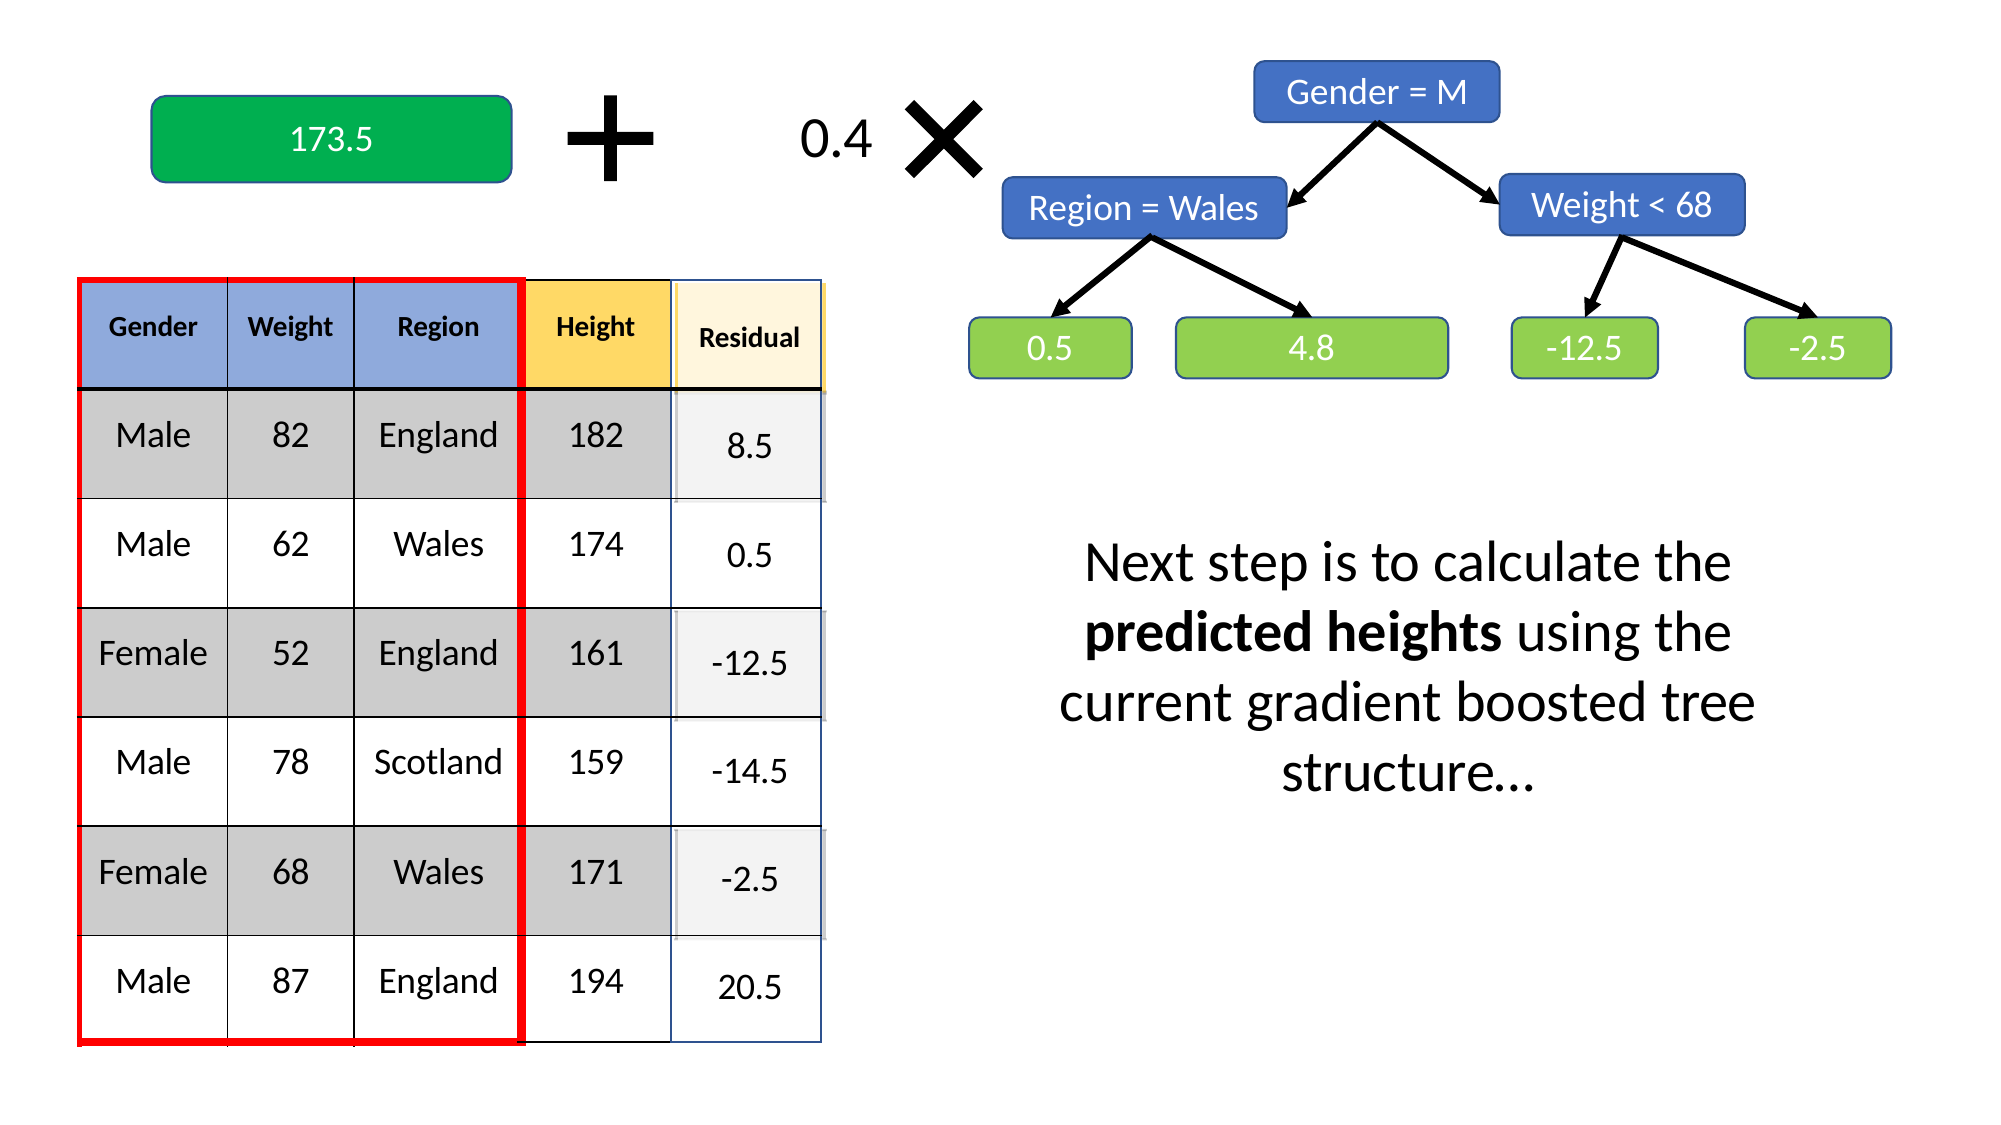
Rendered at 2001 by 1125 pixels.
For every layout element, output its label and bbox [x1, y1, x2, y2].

table_cell [228, 609, 353, 716]
text_box [150, 94, 514, 184]
table_header [526, 281, 670, 387]
table_cell [228, 936, 353, 1038]
table_cell [82, 936, 227, 1038]
text_box [798, 96, 877, 169]
table_cell [82, 827, 227, 935]
table_cell [82, 499, 227, 607]
table_cell [228, 391, 353, 498]
table_cell [355, 499, 517, 607]
table_cell [355, 718, 517, 825]
table_cell [526, 936, 670, 1041]
table_cell [355, 391, 517, 498]
text_box [567, 95, 654, 182]
table_cell [355, 936, 517, 1038]
table_cell [526, 391, 670, 498]
table_cell [82, 609, 227, 716]
table_header [82, 283, 227, 387]
table_cell [82, 391, 227, 498]
table_cell [526, 827, 670, 935]
text_box [1054, 521, 1761, 803]
table_cell [228, 827, 353, 935]
text_box [673, 282, 828, 1046]
table_cell [355, 827, 517, 935]
table_cell [526, 718, 670, 825]
table_cell [526, 499, 670, 607]
table_cell [82, 718, 227, 825]
table_cell [228, 718, 353, 825]
table_header [355, 283, 517, 387]
table_header [228, 283, 353, 387]
table_cell [526, 609, 670, 716]
table_cell [228, 499, 353, 607]
table_cell [672, 936, 820, 1041]
table_header [672, 281, 820, 387]
table_cell [355, 609, 517, 716]
text_box [904, 59, 1893, 380]
